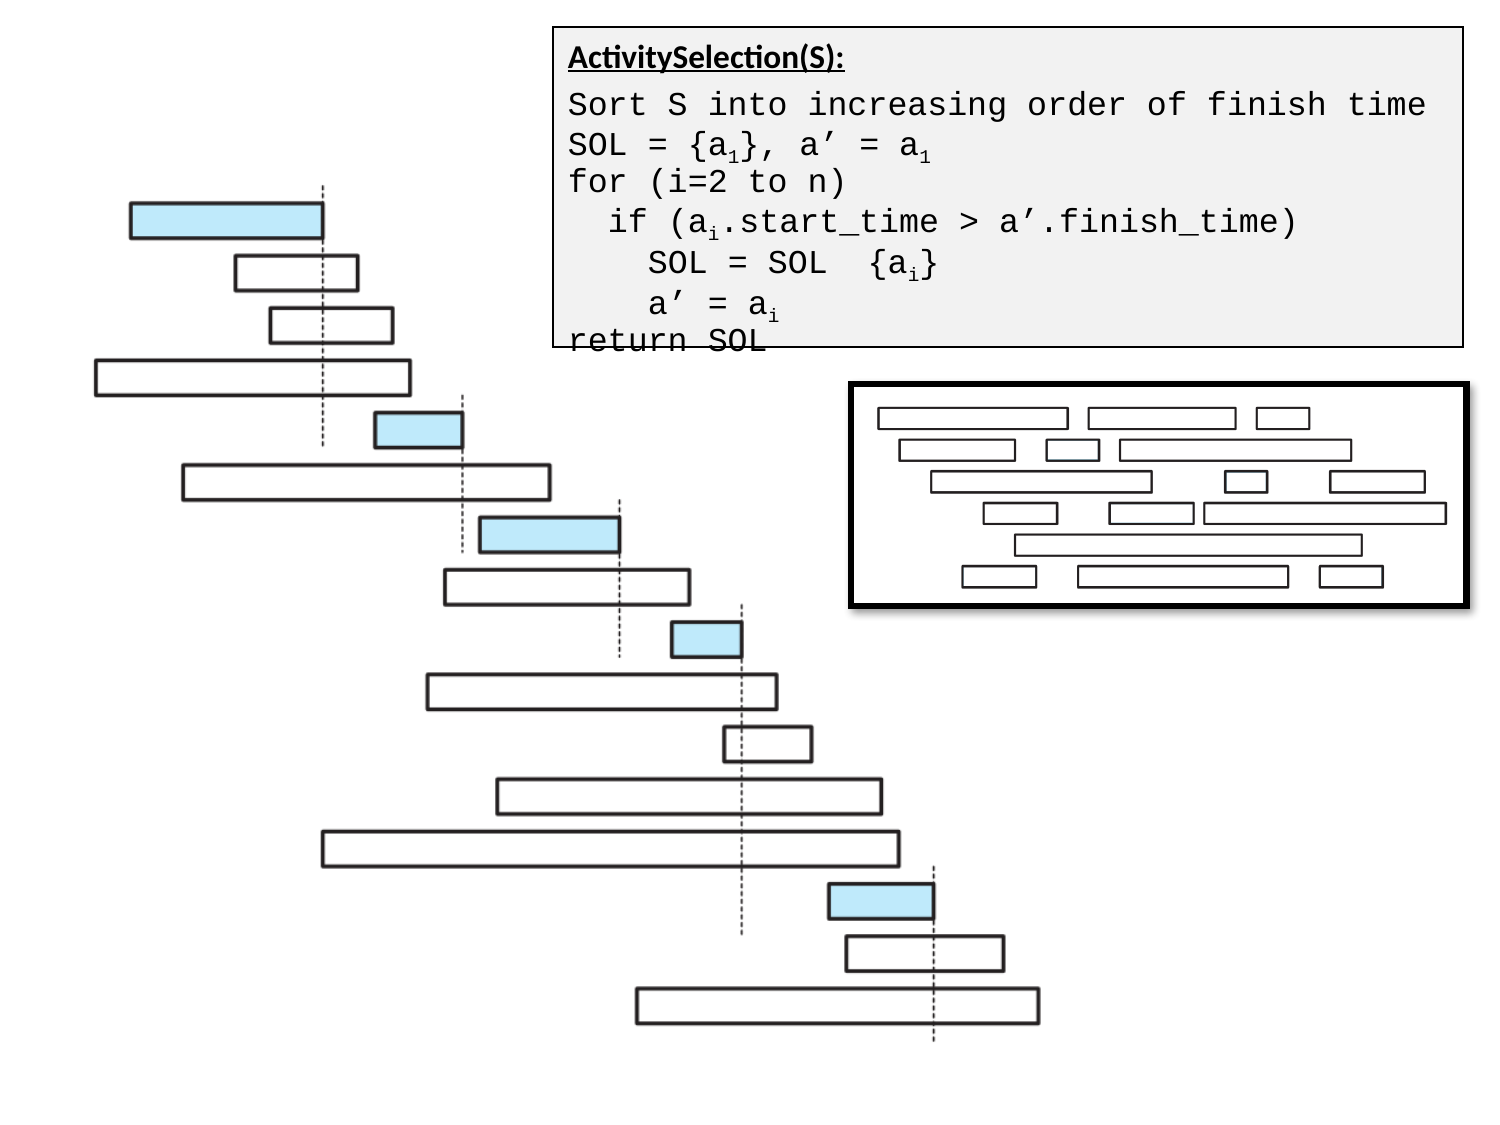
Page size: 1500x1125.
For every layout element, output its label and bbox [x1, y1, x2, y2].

picture [36, 149, 1464, 1076]
